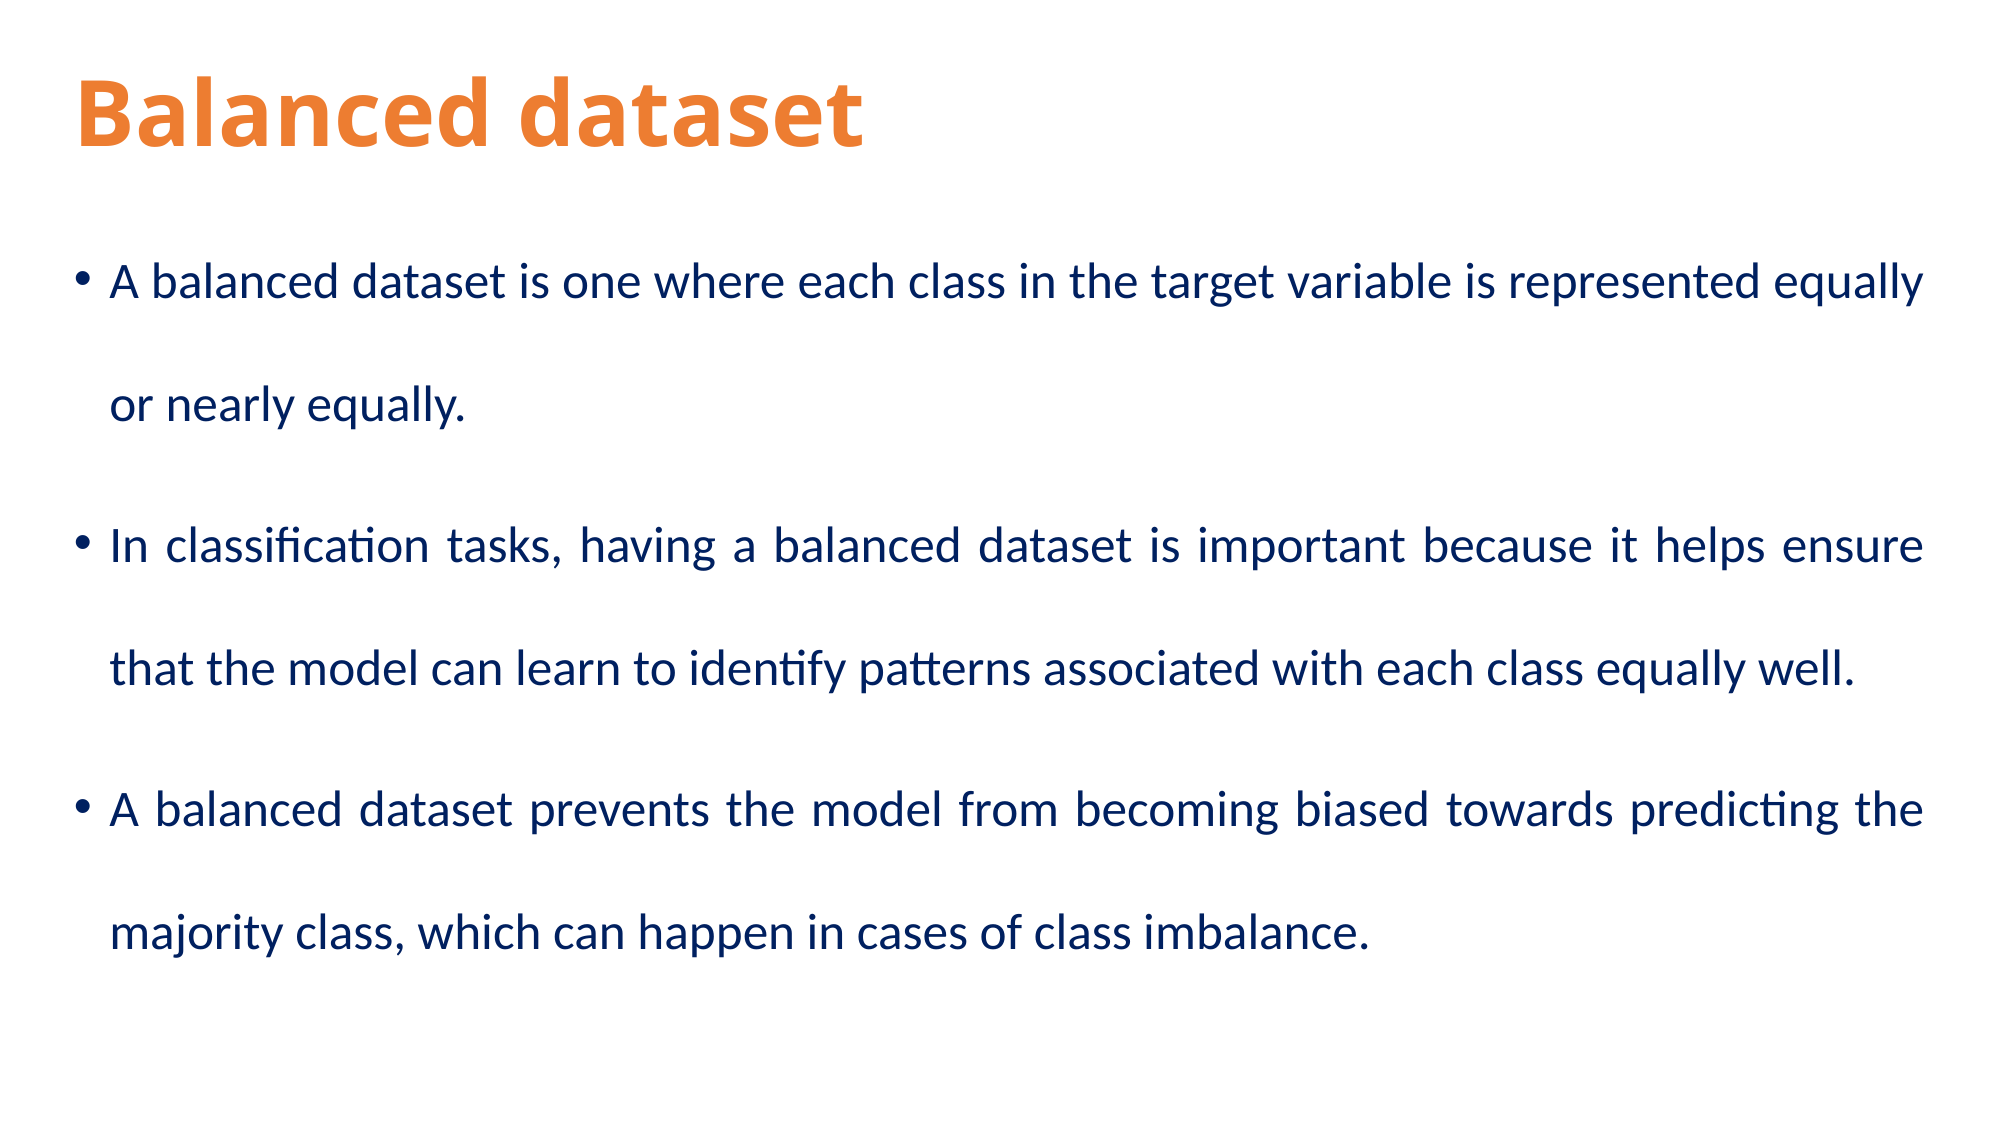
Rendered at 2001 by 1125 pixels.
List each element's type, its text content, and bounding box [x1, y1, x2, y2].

list A balanced dataset is one where each class in the target variable is represented equally or nearly equally. In classification tasks, having a balanced dataset is important because it helps ensure that the model can learn to identify patterns associated with each class equally well. A balanced dataset prevents the model from becoming biased towards predicting the majority class, which can happen in cases of class imbalance. [58, 178, 1942, 1060]
title Balanced dataset [58, 7, 1784, 178]
